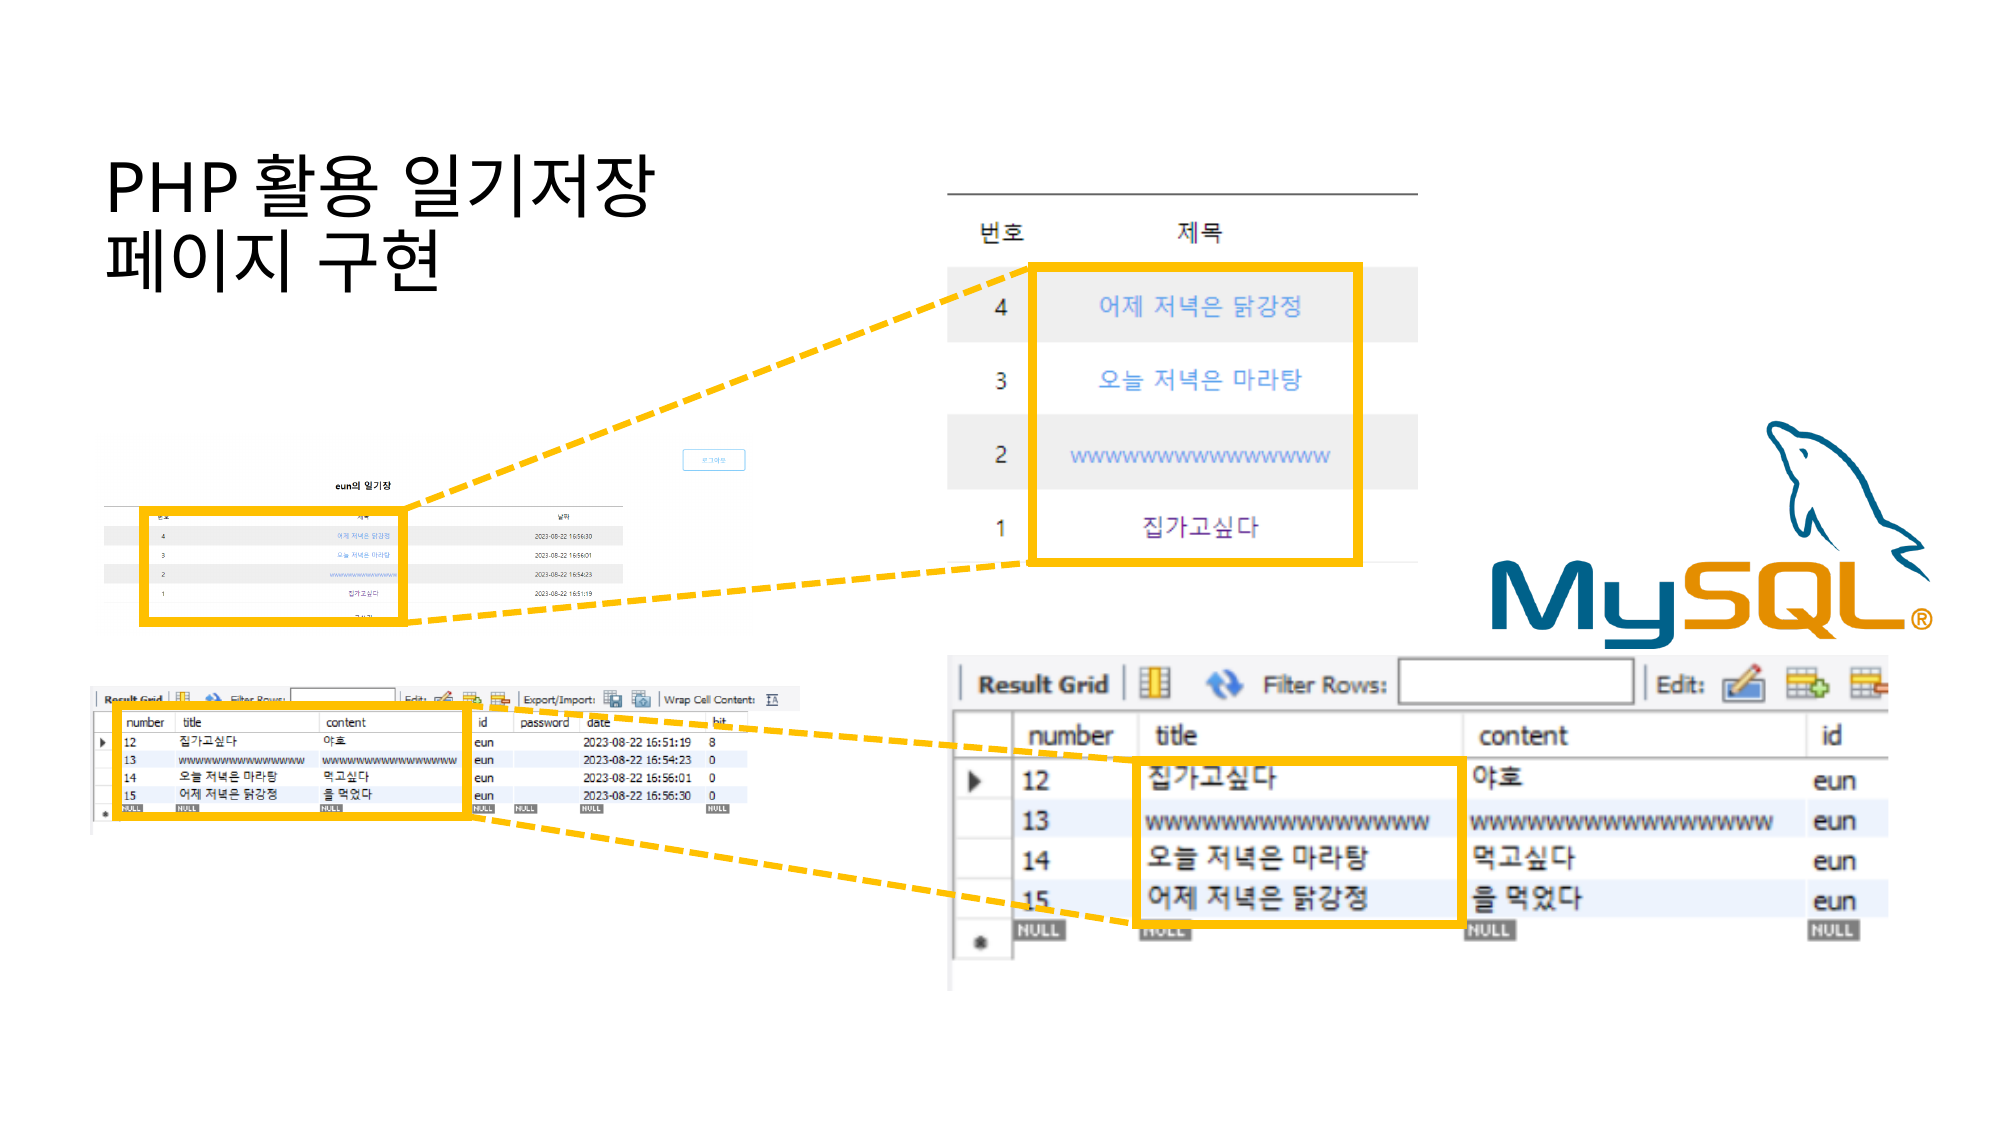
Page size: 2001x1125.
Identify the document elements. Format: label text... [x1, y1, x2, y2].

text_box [402, 562, 1033, 624]
picture [90, 686, 800, 835]
picture [1491, 420, 1933, 649]
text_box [464, 705, 1137, 761]
picture [947, 655, 1889, 991]
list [95, 433, 753, 636]
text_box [402, 266, 1033, 510]
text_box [467, 816, 1137, 925]
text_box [947, 183, 1418, 563]
title PHP활용 일기저장 페이지 구현 [89, 143, 839, 312]
